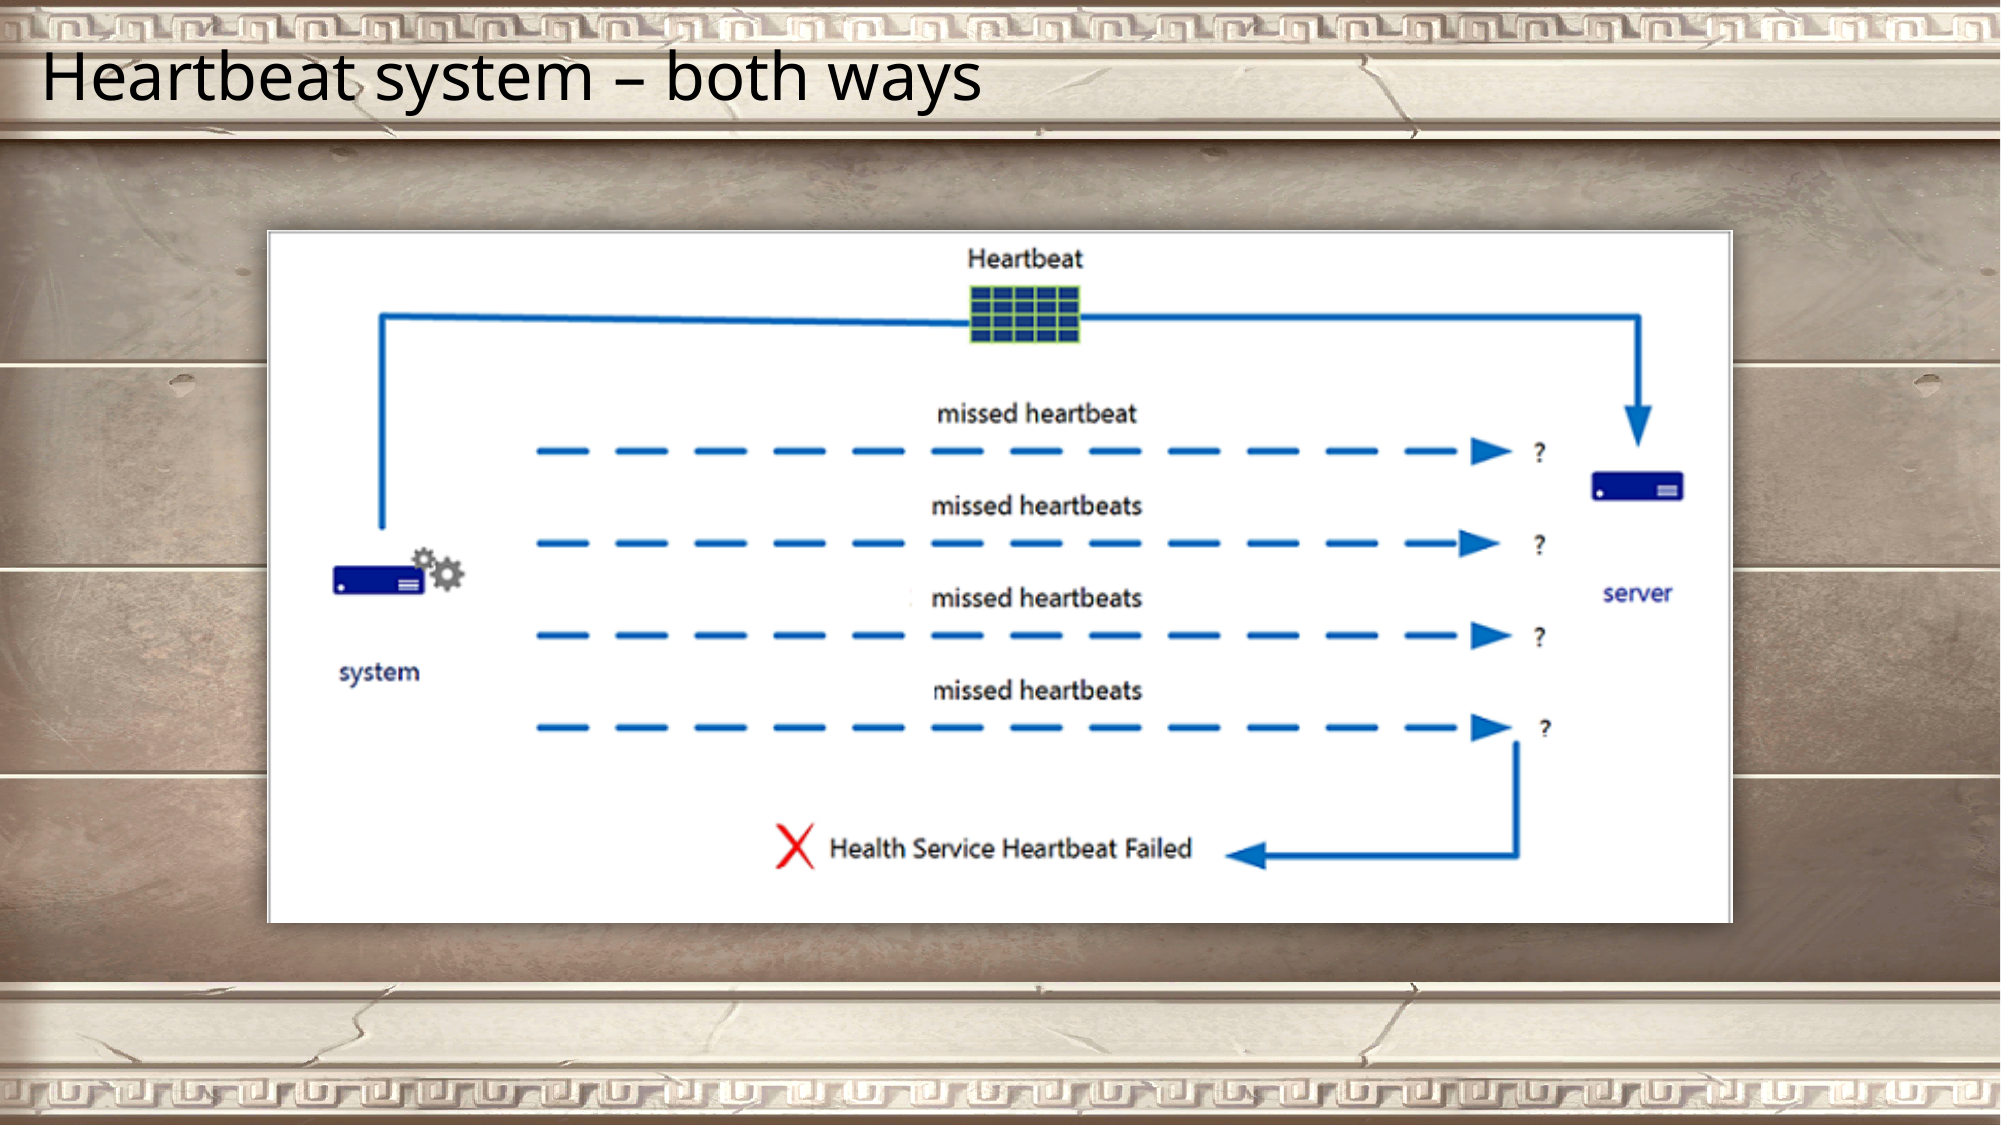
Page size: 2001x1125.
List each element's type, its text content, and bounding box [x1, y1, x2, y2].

picture [0, 0, 2001, 1125]
text_box Heartbeat system – both ways [25, 26, 1636, 121]
